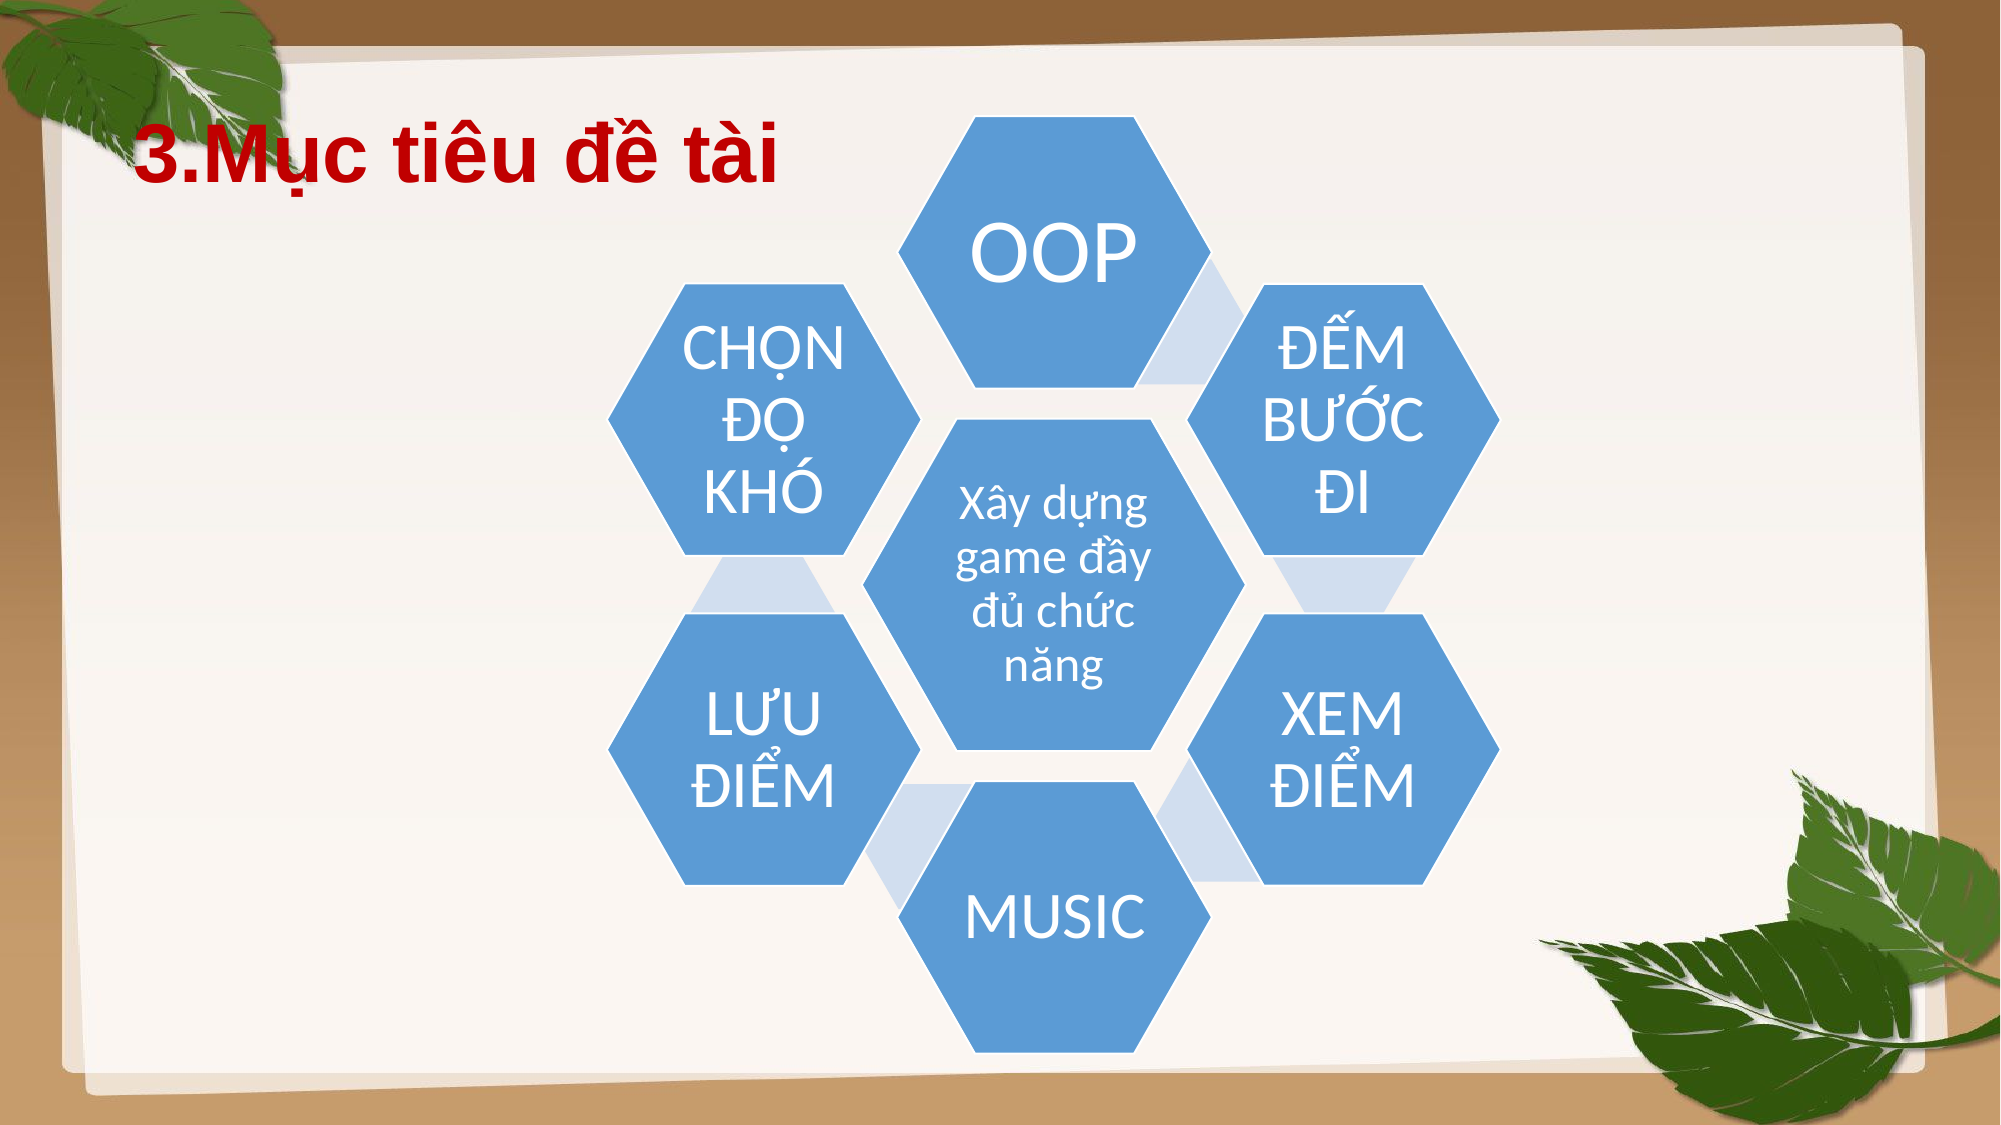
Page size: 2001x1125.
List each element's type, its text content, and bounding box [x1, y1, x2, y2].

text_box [322, 116, 1786, 1054]
text_box 3.Mục tiêu đề tài [118, 91, 1357, 207]
picture [0, 0, 2001, 1125]
